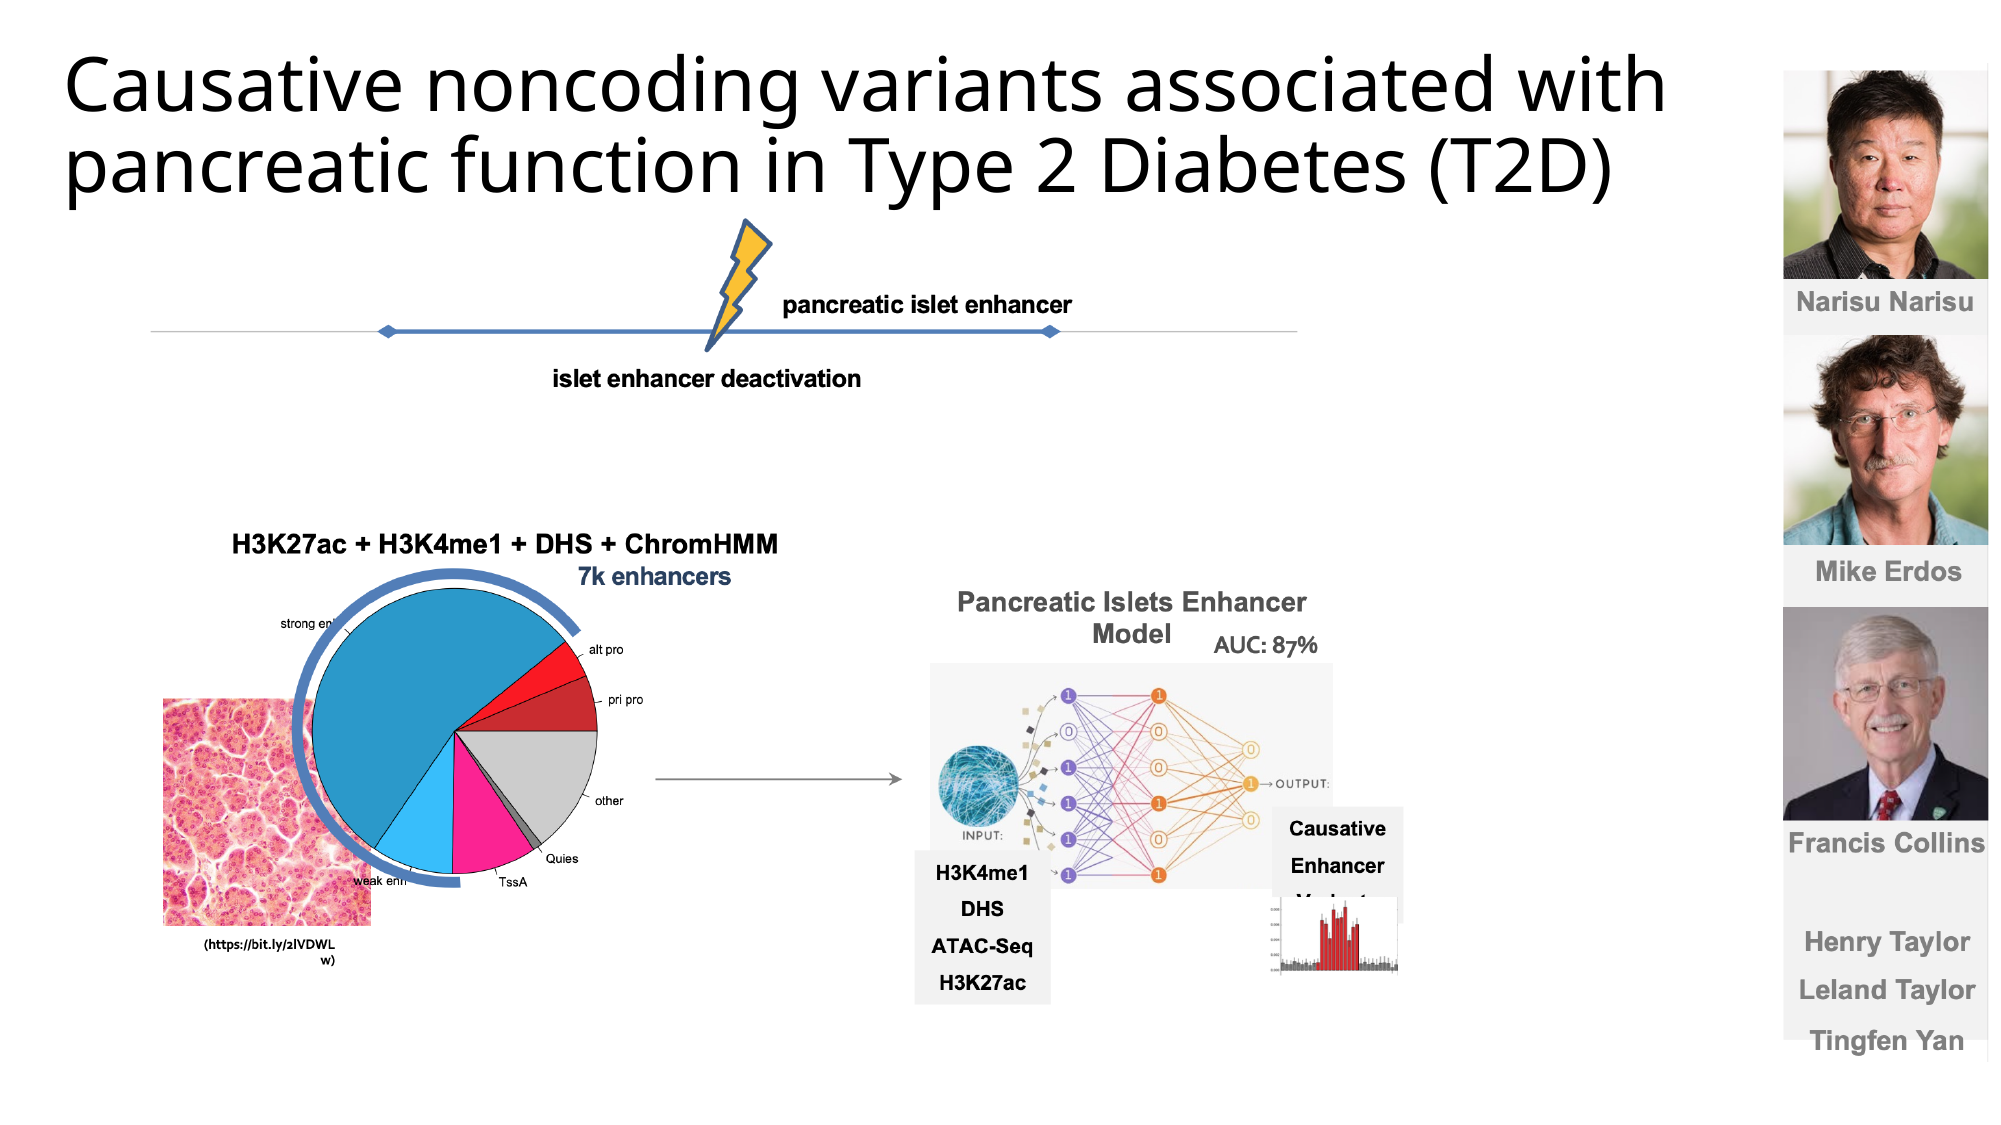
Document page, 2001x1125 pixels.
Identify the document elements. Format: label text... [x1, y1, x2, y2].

picture [1772, 62, 1989, 1063]
picture [53, 203, 1421, 1042]
text_box Causative noncoding variants associated with pancreatic function in Type 2 Diabetes (T2D) [48, 19, 1774, 237]
